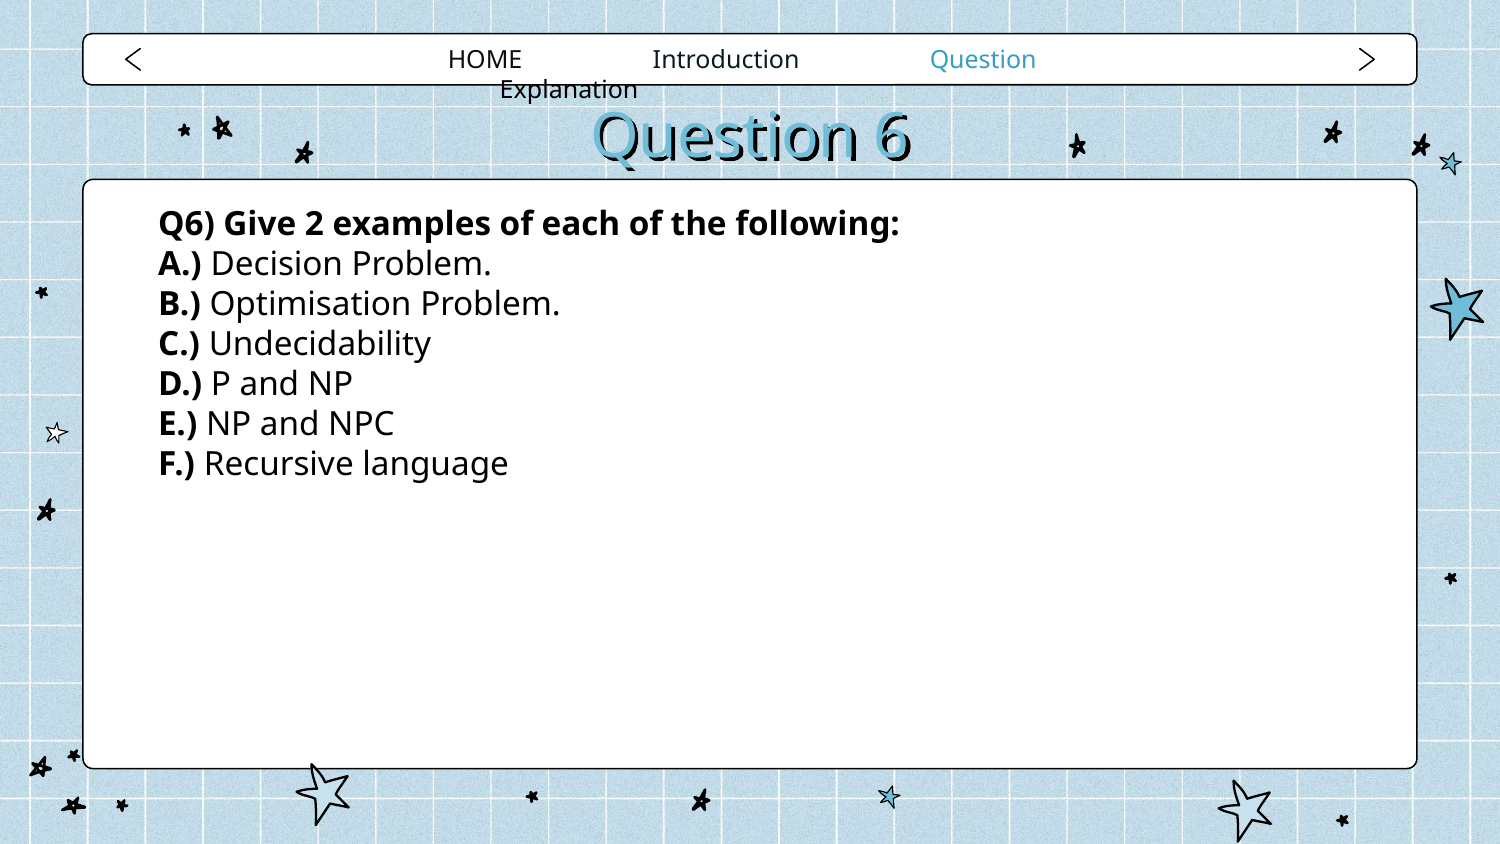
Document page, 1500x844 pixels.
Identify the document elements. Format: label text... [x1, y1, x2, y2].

text_box [82, 33, 1417, 85]
title Question 6 [118, 93, 1382, 172]
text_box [28, 748, 129, 815]
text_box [877, 785, 901, 810]
list Q6) Give 2 examples of each of the following: A.) Decision Problem. B.) Optimisation Problem. C.) Undecidability D.) P and NP E.) NP and NPC F.) Recursive language [118, 187, 1382, 759]
text_box [1068, 133, 1086, 159]
text_box HOME Introduction Question Explanation [433, 35, 1125, 111]
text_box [177, 115, 314, 164]
picture [0, 0, 1500, 844]
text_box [1439, 151, 1463, 176]
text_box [1429, 277, 1485, 342]
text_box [45, 421, 69, 445]
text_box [1217, 779, 1273, 843]
text_box [37, 498, 56, 521]
text_box [1335, 814, 1349, 827]
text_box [295, 762, 351, 827]
text_box [1444, 572, 1458, 585]
text_box [691, 788, 711, 812]
text_box [525, 790, 539, 804]
text_box [35, 286, 48, 299]
text_box [1411, 133, 1431, 157]
text_box [1323, 120, 1343, 144]
